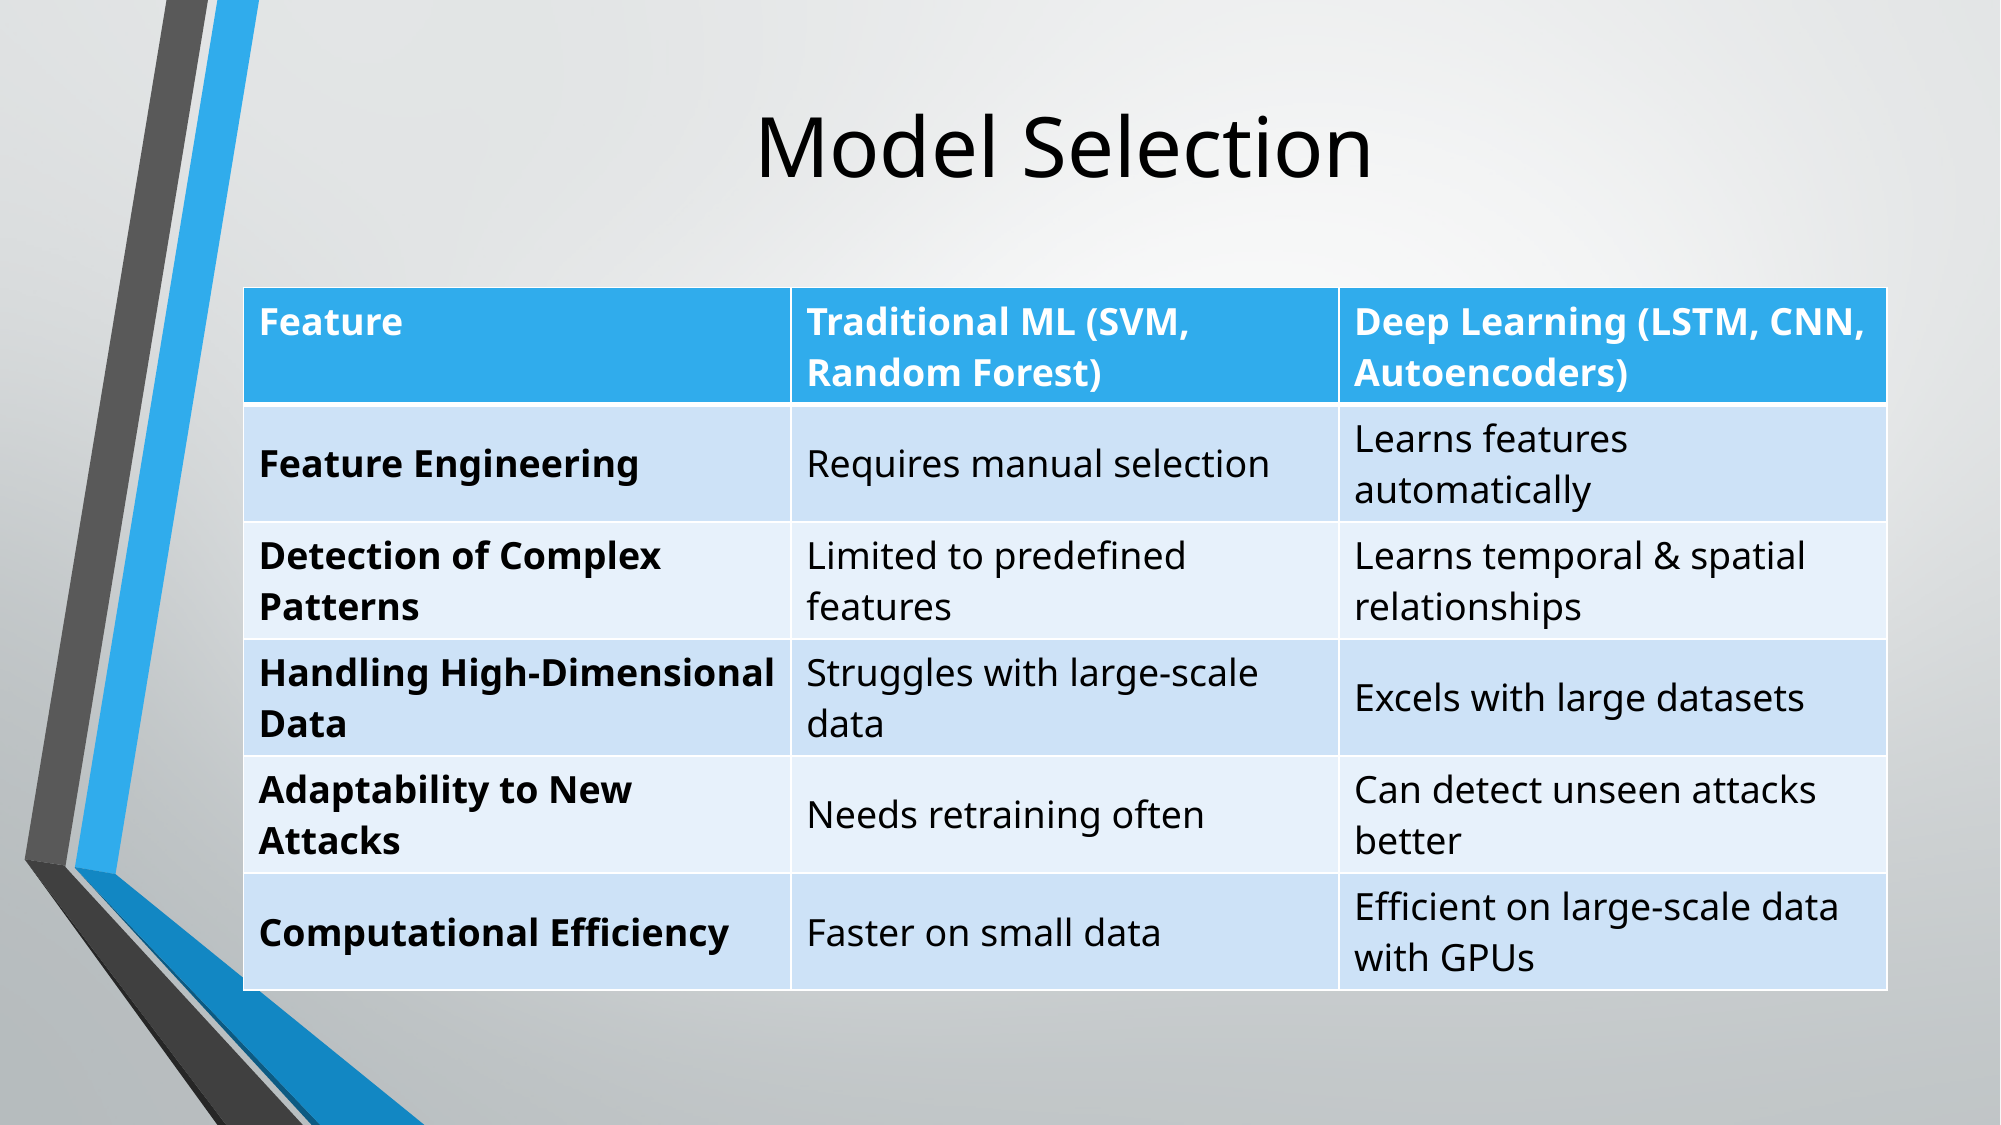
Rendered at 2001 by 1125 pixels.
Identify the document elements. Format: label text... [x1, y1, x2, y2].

table_cell Learns temporal & spatial relationships [1340, 523, 1886, 638]
table_cell Faster on small data [792, 874, 1338, 989]
table_cell Adaptability to New Attacks [244, 757, 790, 872]
table_header Deep Learning (LSTM, CNN, Autoencoders) [1340, 288, 1886, 402]
table_cell Learns features automatically [1340, 407, 1886, 521]
table_header Feature [244, 288, 790, 402]
table_cell Handling High-Dimensional Data [244, 640, 790, 755]
table_cell Detection of Complex Patterns [244, 523, 790, 638]
table_header Traditional ML (SVM, Random Forest) [792, 288, 1338, 402]
table_cell Excels with large datasets [1340, 640, 1886, 755]
title Model Selection [243, 0, 1887, 287]
table_cell Struggles with large-scale data [792, 640, 1338, 755]
table_cell Efficient on large-scale data with GPUs [1340, 874, 1886, 989]
table_cell Can detect unseen attacks better [1340, 757, 1886, 872]
table_cell Requires manual selection [792, 407, 1338, 521]
table_cell Computational Efficiency [244, 874, 790, 989]
table_cell Feature Engineering [244, 407, 790, 521]
table_cell Limited to predefined features [792, 523, 1338, 638]
table_cell Needs retraining often [792, 757, 1338, 872]
